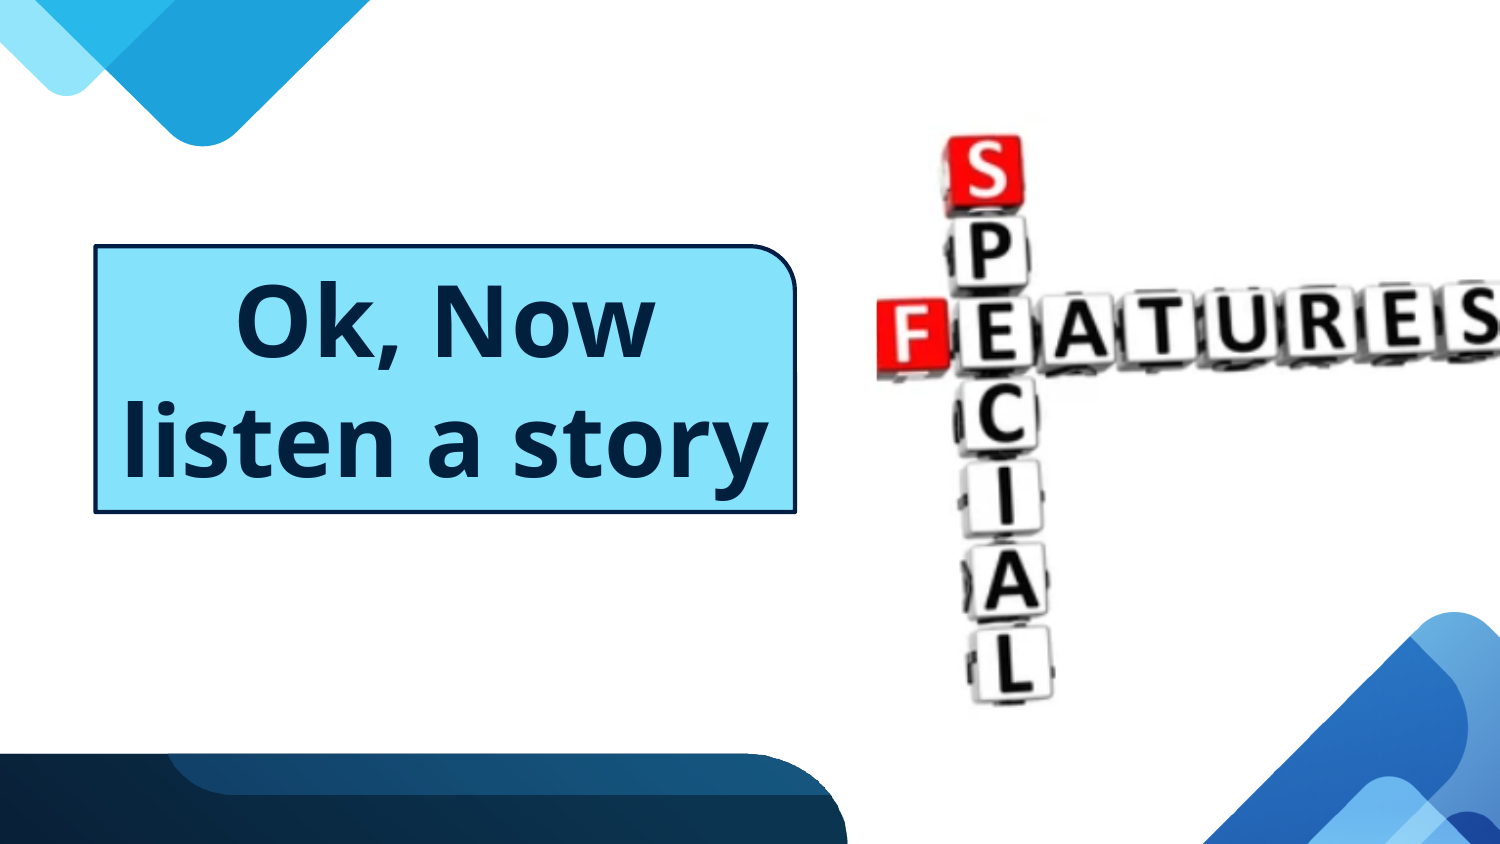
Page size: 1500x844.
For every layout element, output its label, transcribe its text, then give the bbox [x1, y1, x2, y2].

picture [876, 115, 1500, 844]
picture [0, 744, 898, 844]
title Ok, Now listen a story [89, 214, 801, 513]
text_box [0, 0, 413, 152]
